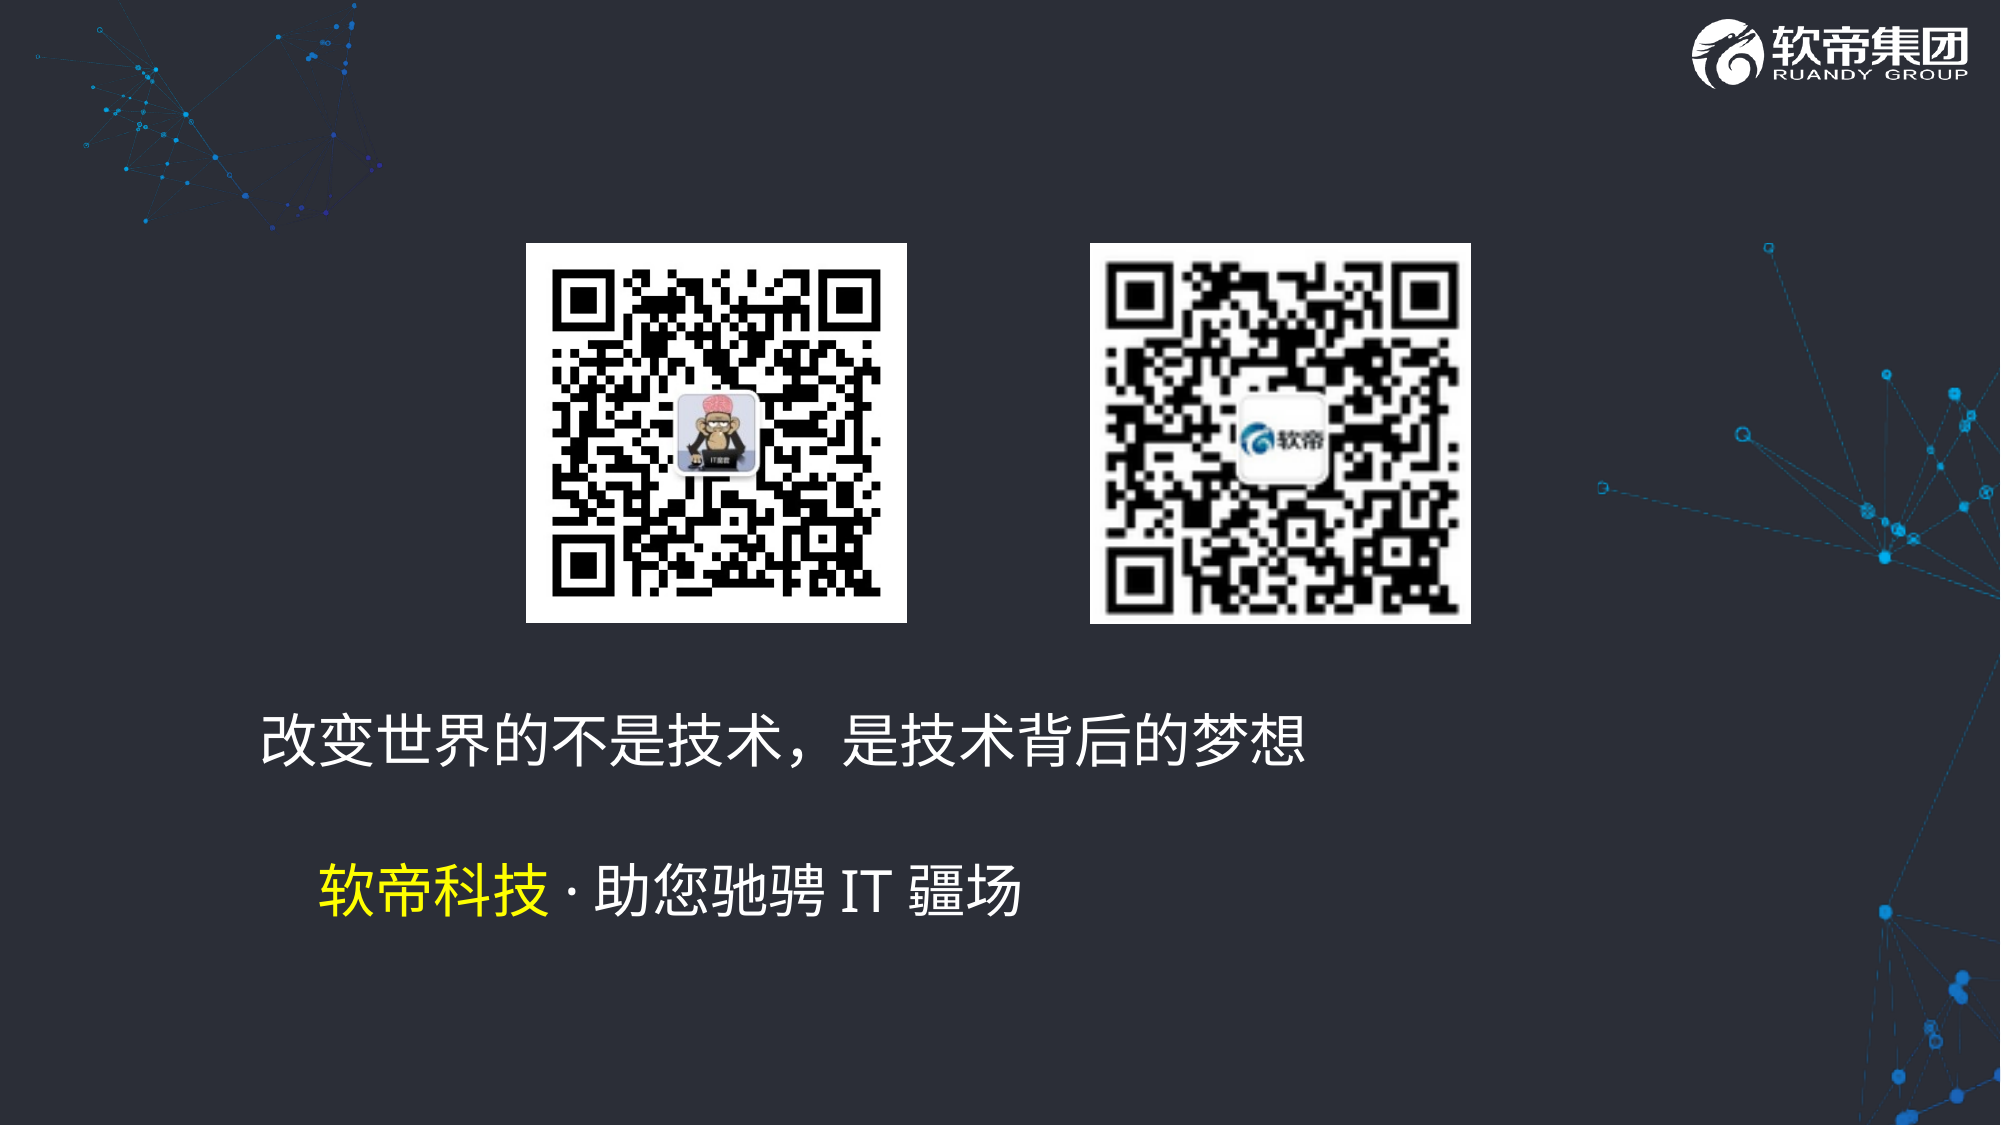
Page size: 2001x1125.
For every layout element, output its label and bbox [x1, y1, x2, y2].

text_box [52, 0, 2000, 1125]
picture [21, 0, 52, 114]
picture [1691, 19, 1968, 89]
text_box [526, 243, 1471, 624]
